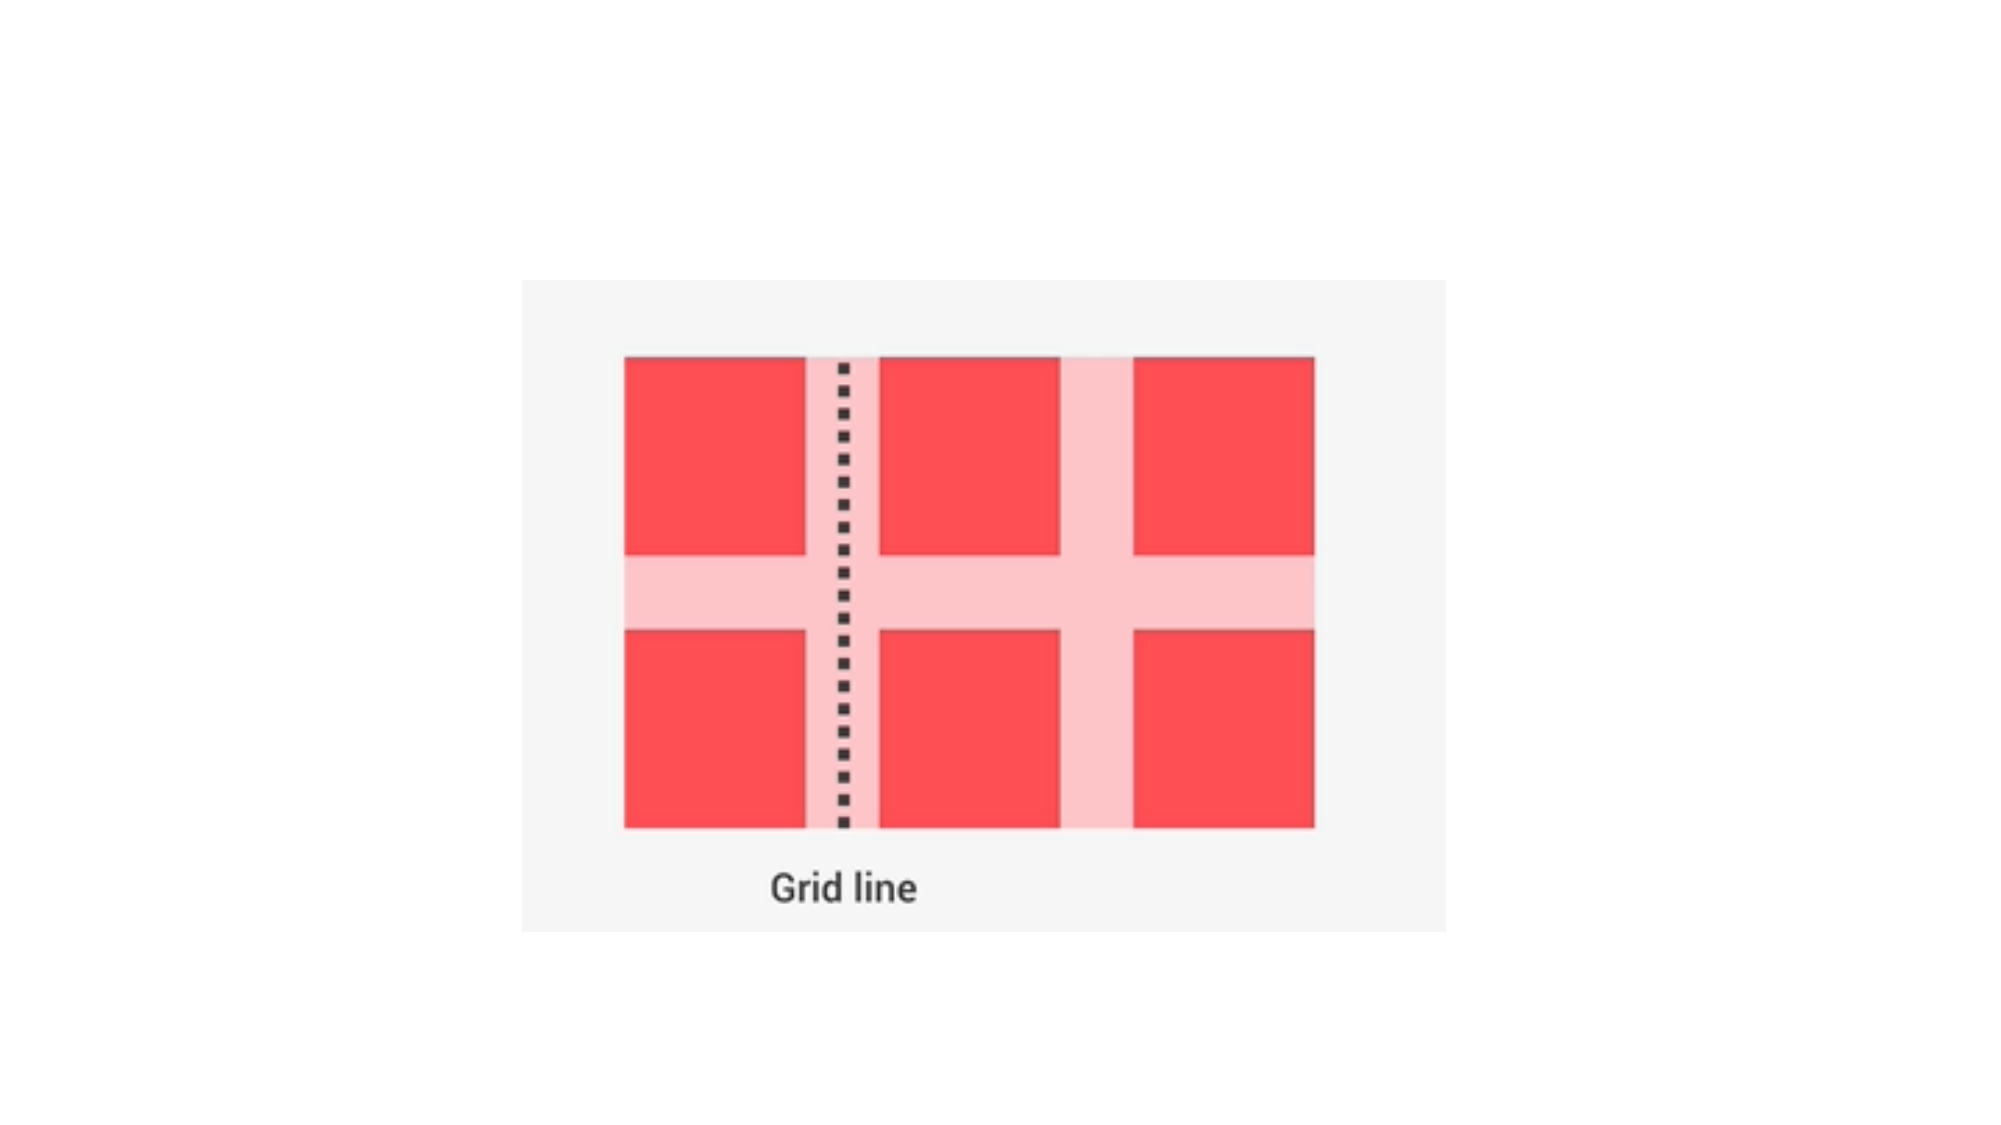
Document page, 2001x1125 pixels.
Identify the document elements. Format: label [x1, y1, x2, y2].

picture [522, 280, 1446, 932]
